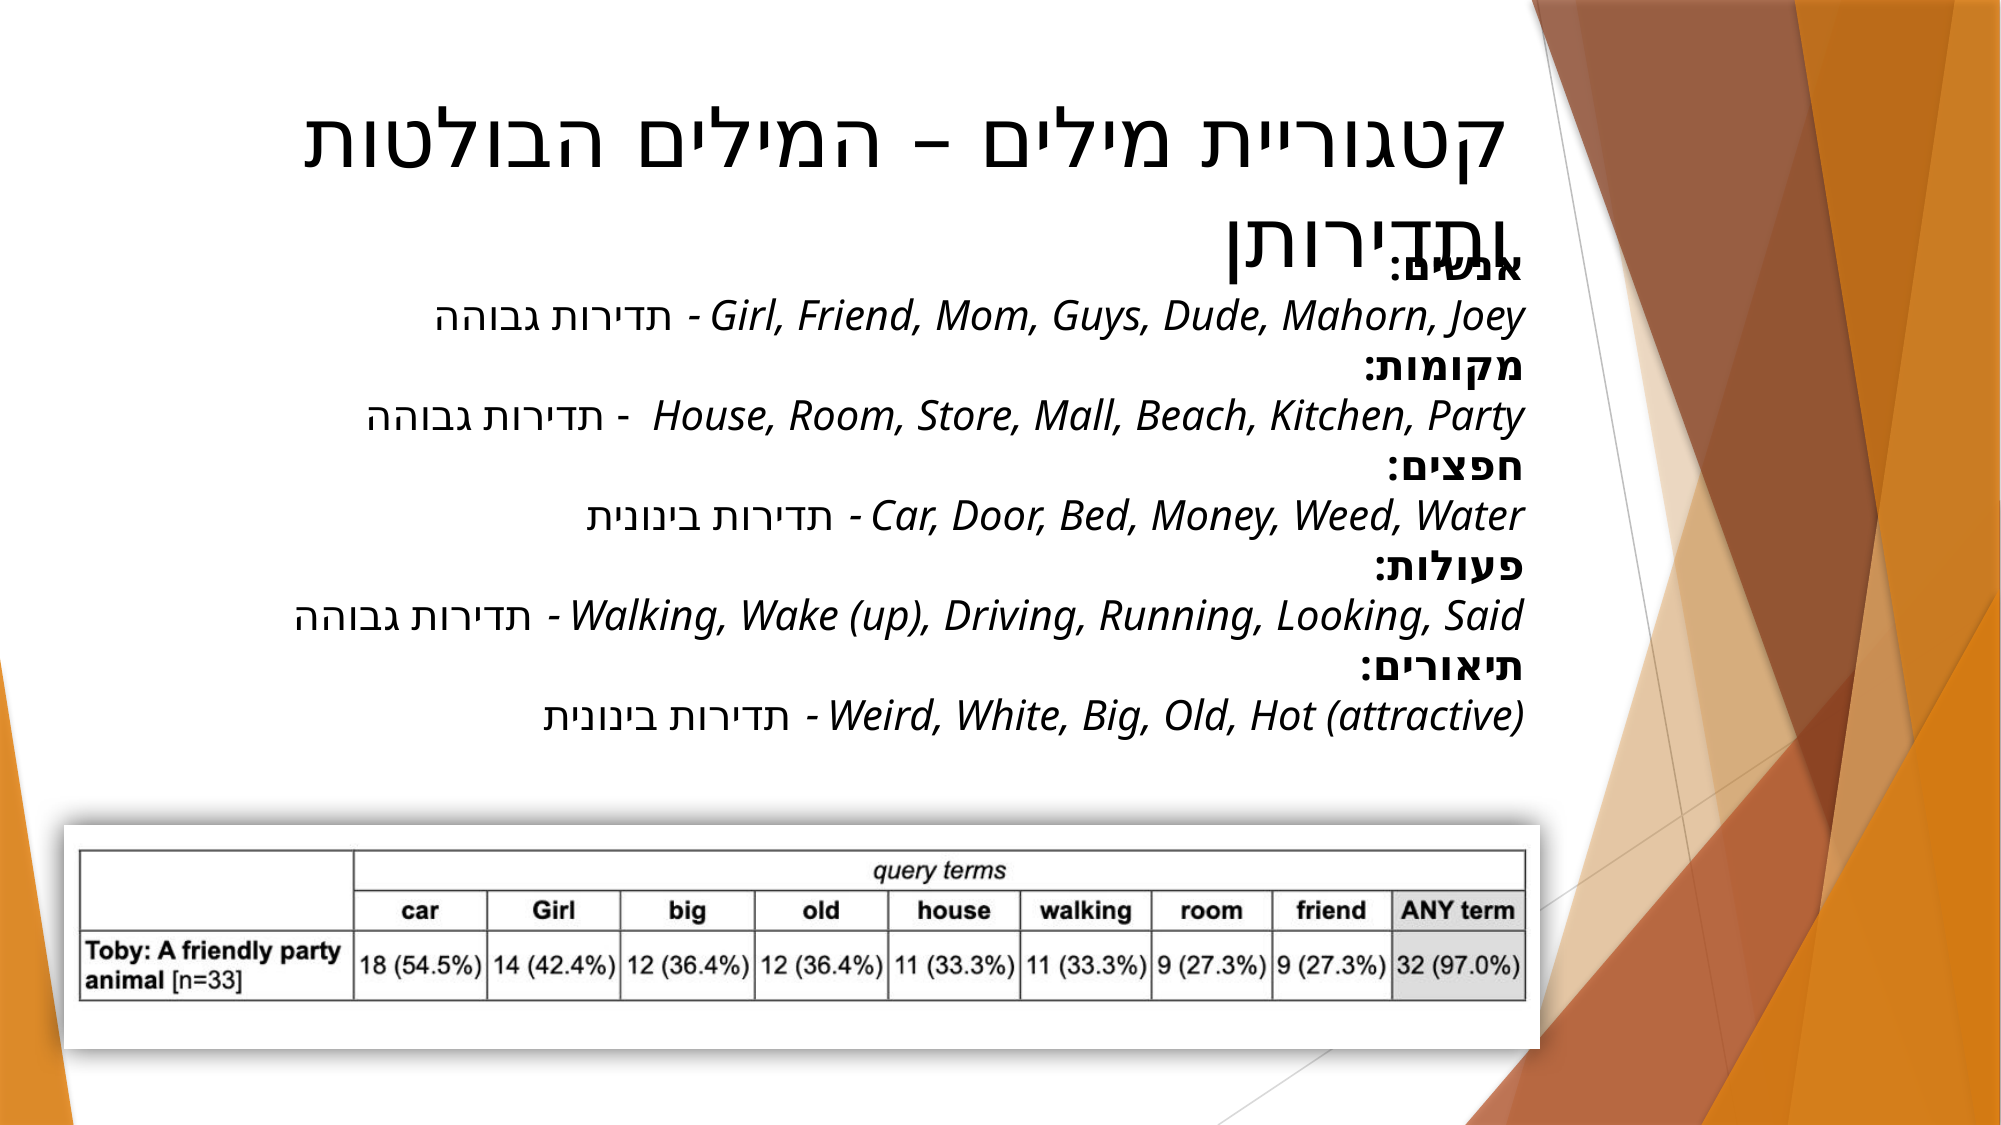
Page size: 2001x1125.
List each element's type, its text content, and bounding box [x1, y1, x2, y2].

picture [63, 825, 1541, 1049]
text_box קטגוריית מילים – המילים הבולטות ותדירותן [64, 76, 1527, 292]
text_box אנשים: Girl, Friend, Mom, Guys, Dude, Mahorn, Joey - תדירות גבוהה מקומות: House, Room, Store, Mall, Beach, Kitchen, Party - תדירות גבוהה חפצים: Car, Door, Bed, Money, Weed, Water - תדירות בינונית פעולות: Walking, Wake (up), Driving, Running, Looking, Said - תדירות גבוהה תיאורים: Weird, White, Big, Old, Hot (attractive) - תדירות בינונית [227, 231, 1540, 747]
